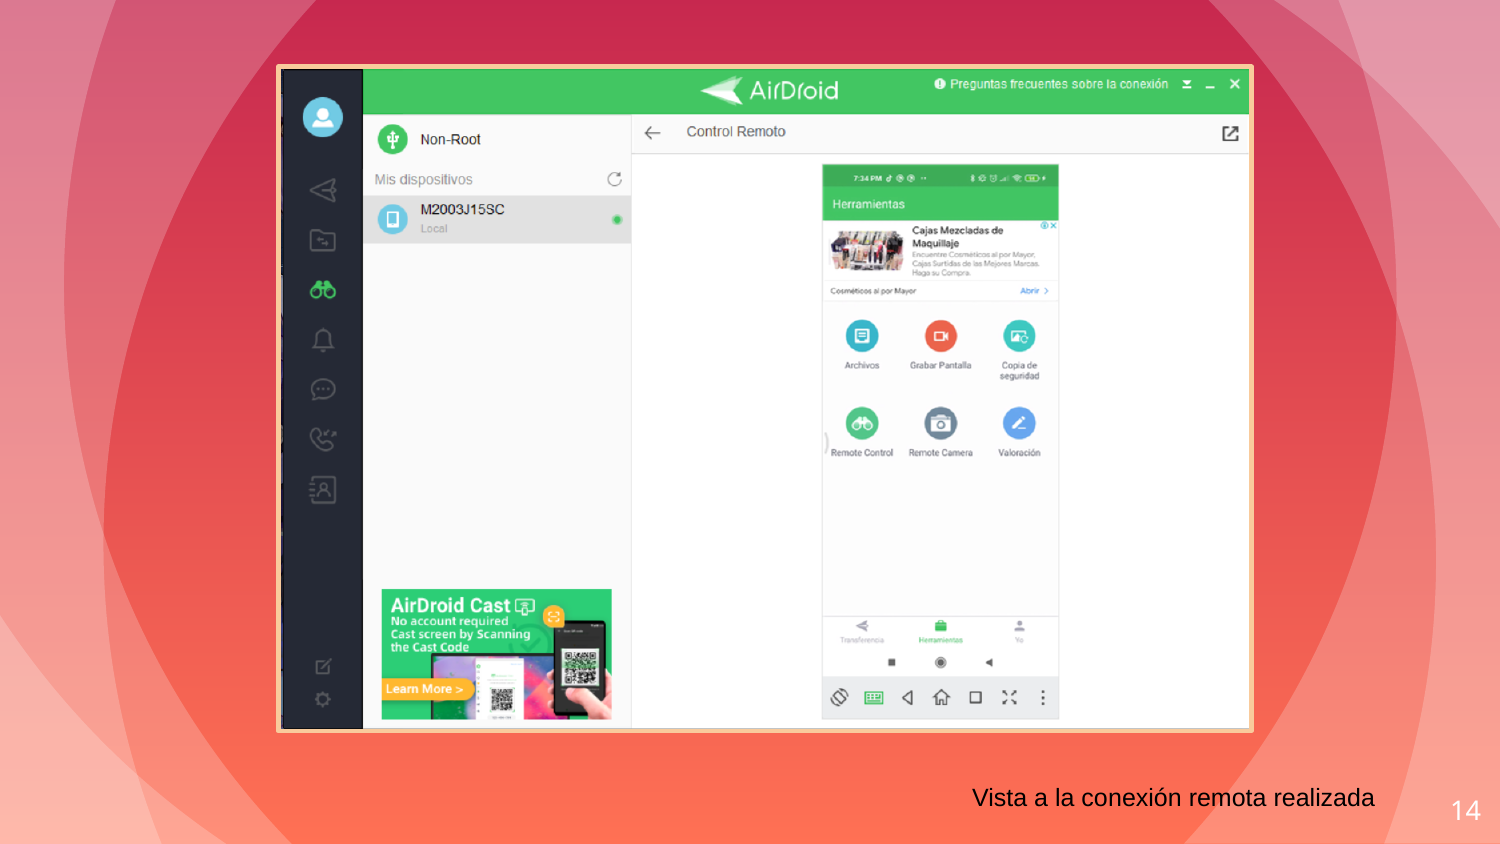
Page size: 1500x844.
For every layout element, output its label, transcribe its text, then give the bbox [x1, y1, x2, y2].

picture [280, 68, 1250, 729]
slide_number 14 [1392, 779, 1482, 844]
text_box Vista a la conexión remota realizada [957, 751, 1392, 844]
